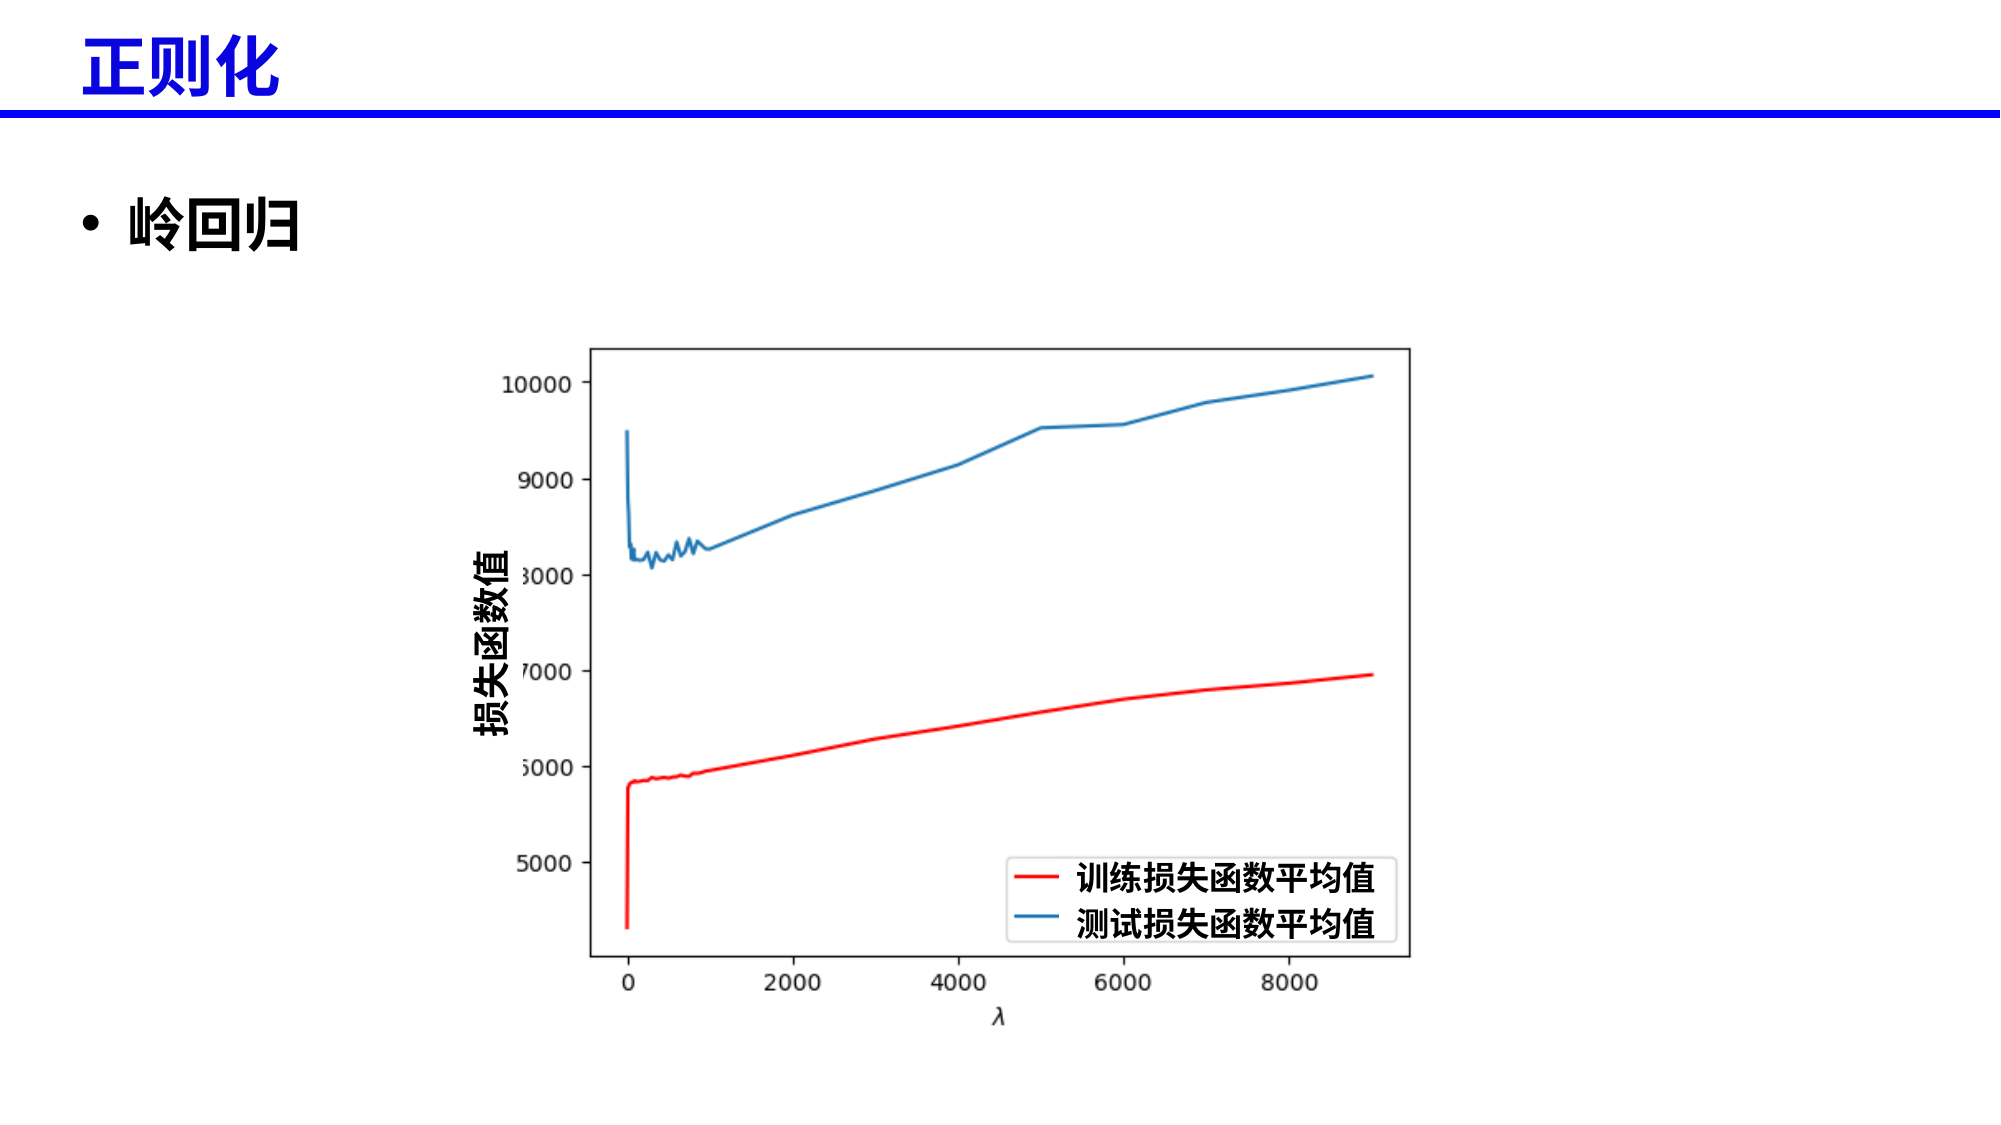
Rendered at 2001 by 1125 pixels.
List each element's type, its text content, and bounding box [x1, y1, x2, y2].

picture [458, 256, 1515, 1042]
text_box 岭回归 [65, 180, 1416, 266]
text_box 正则化 [65, 16, 1315, 110]
